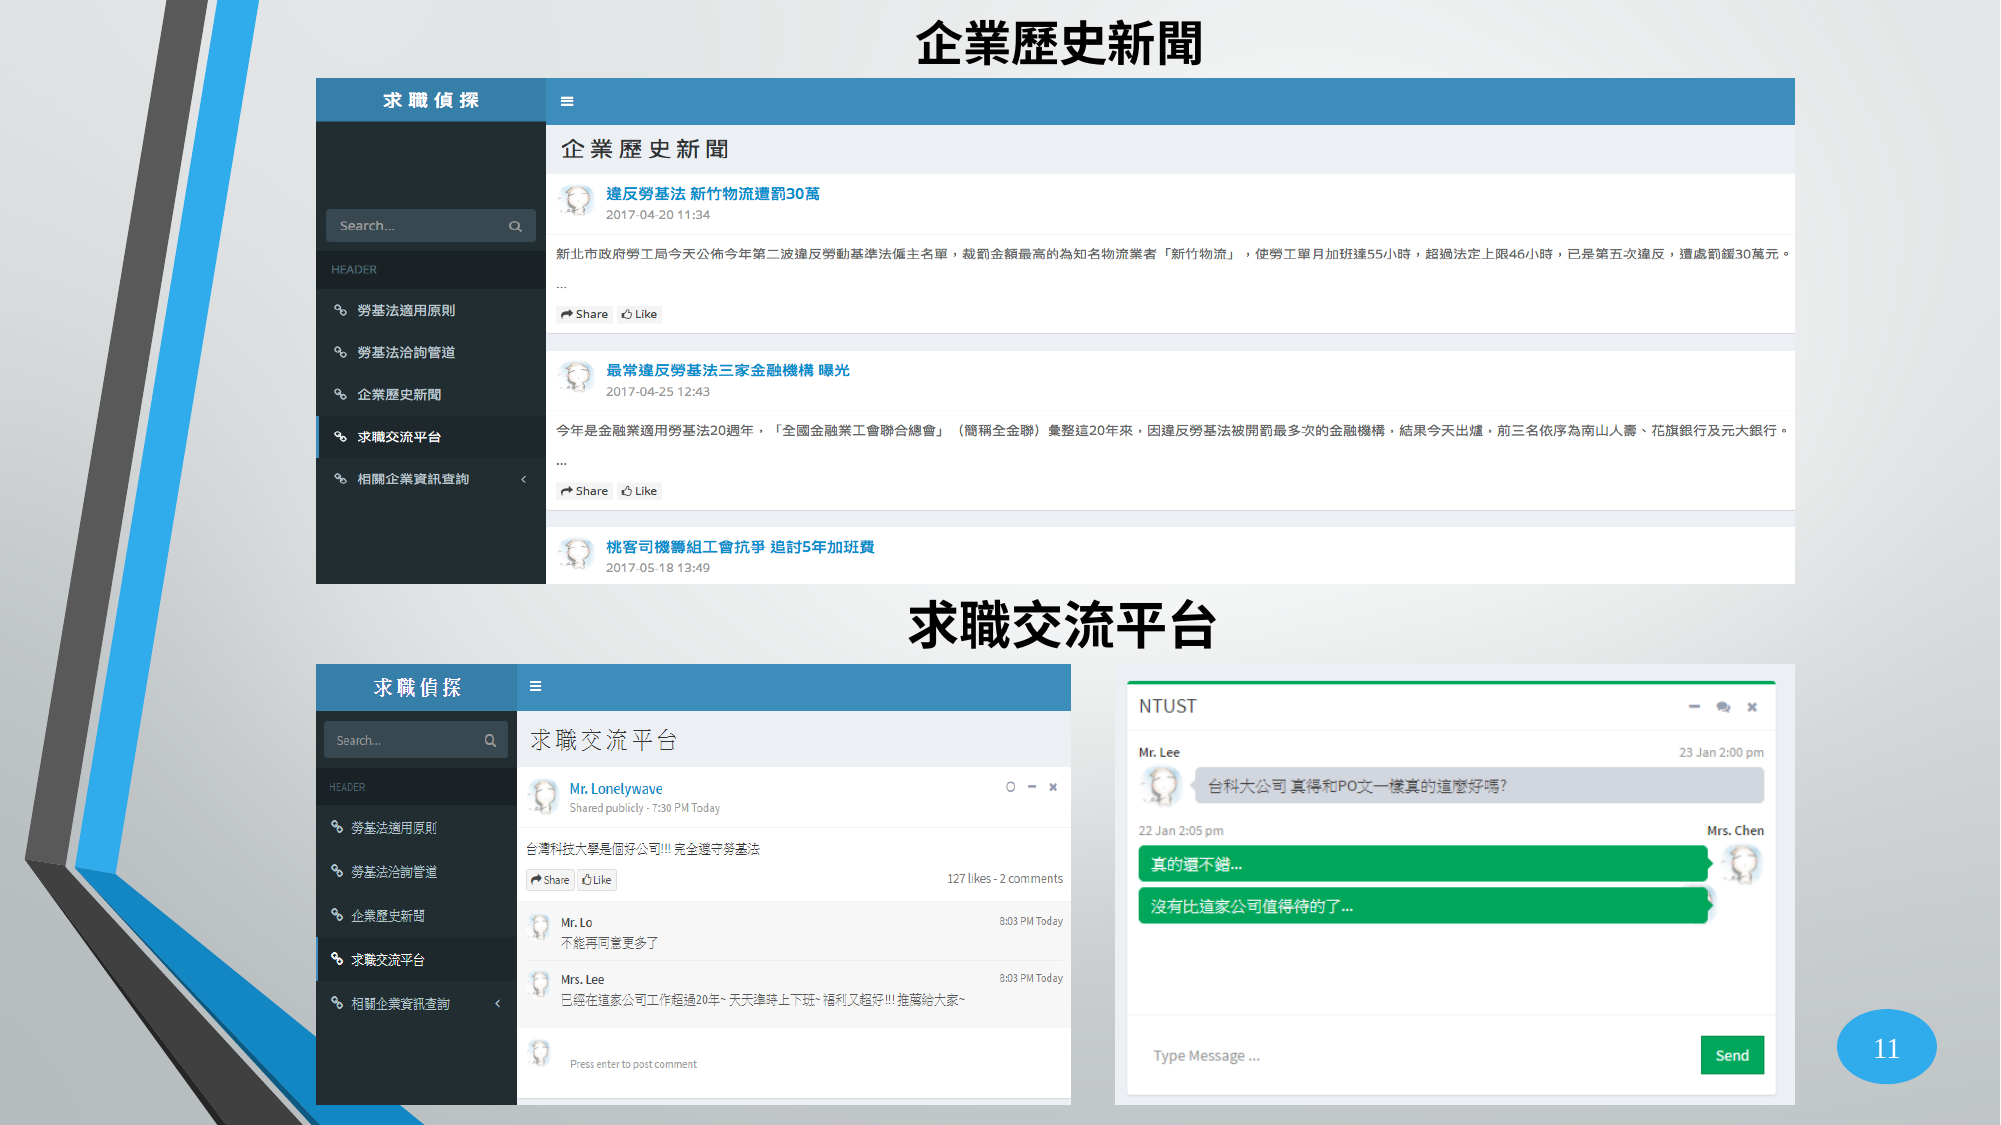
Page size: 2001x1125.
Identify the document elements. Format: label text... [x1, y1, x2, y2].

text_box 11 [1836, 1009, 1937, 1085]
title 企業歷史新聞 [237, 5, 1882, 79]
picture [1114, 664, 1795, 1105]
picture [316, 78, 1795, 584]
text_box 求職交流平台 [241, 587, 1885, 661]
picture [316, 664, 1071, 1105]
